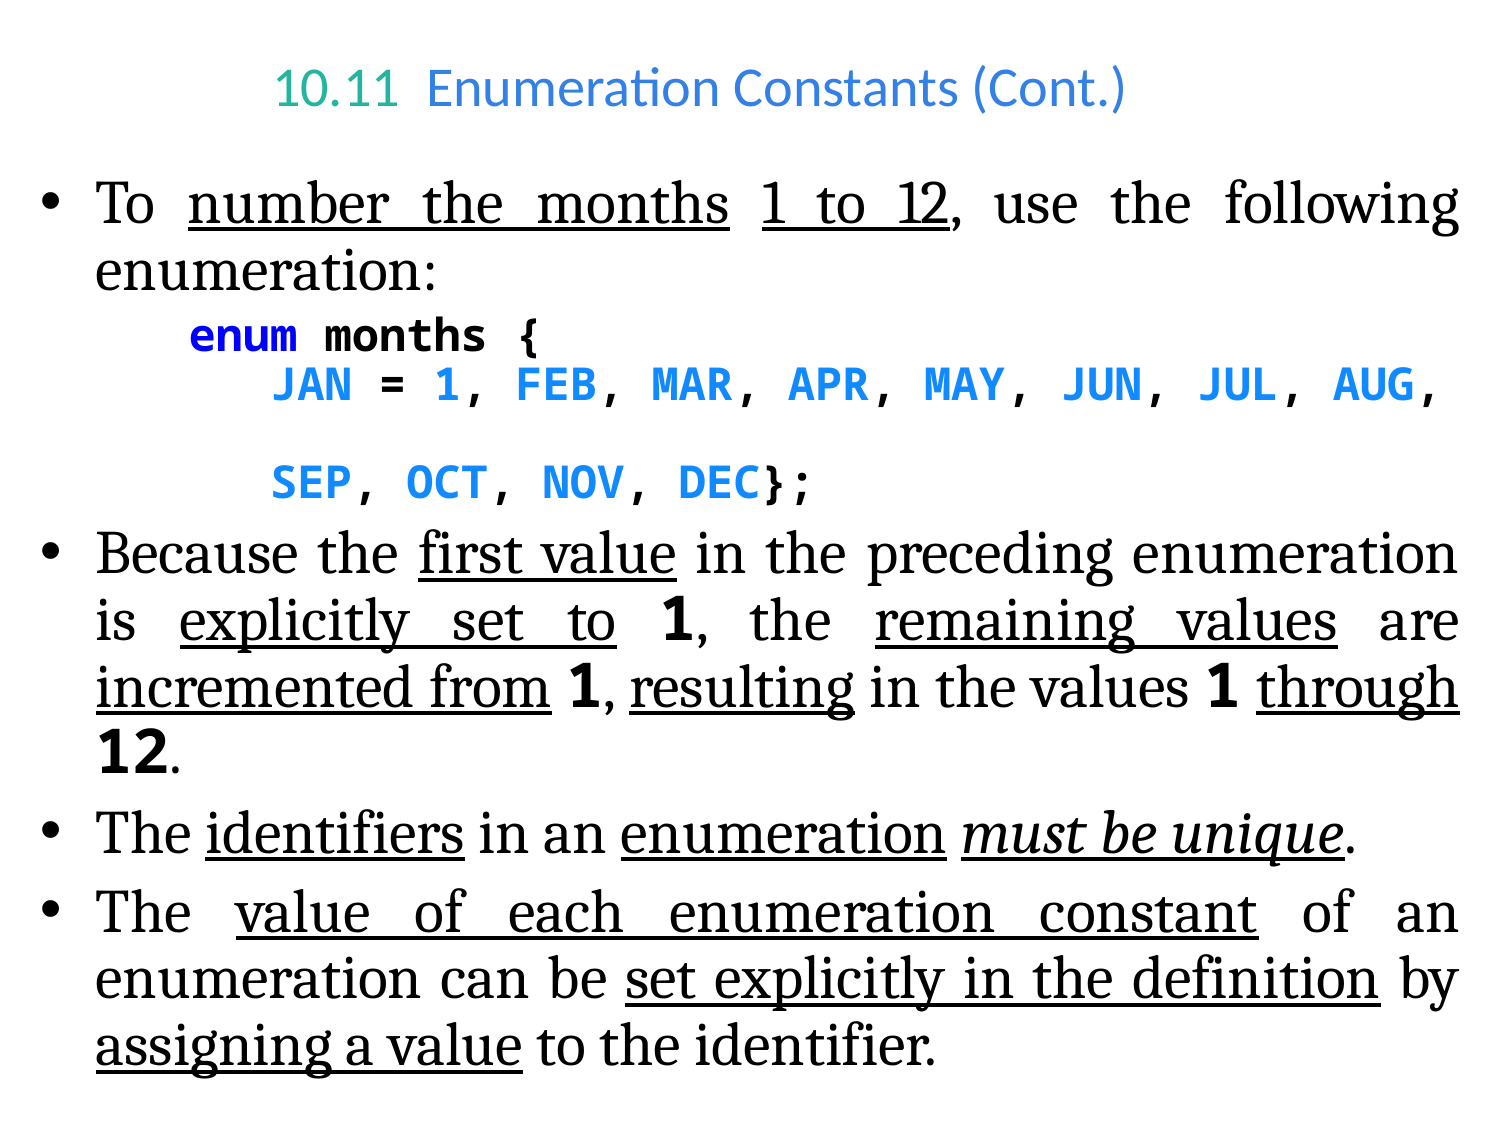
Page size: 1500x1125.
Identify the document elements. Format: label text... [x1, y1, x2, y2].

title 10.11 Enumeration Constants (Cont.) [24, 24, 1375, 143]
list To number the months 1 to 12, use the following enumeration: enum months { JAN = 1, FEB, MAR, APR, MAY, JUN, JUL, AUG, SEP, OCT, NOV, DEC}; Because the first value in the preceding enumeration is explicitly set to 1, the remaining values are incremented from 1, resulting in the values 1 through 12. The identifiers in an enumeration must be unique. The value of each enumeration constant of an enumeration can be set explicitly in the definition by assigning a value to the identifier. [24, 162, 1475, 1088]
